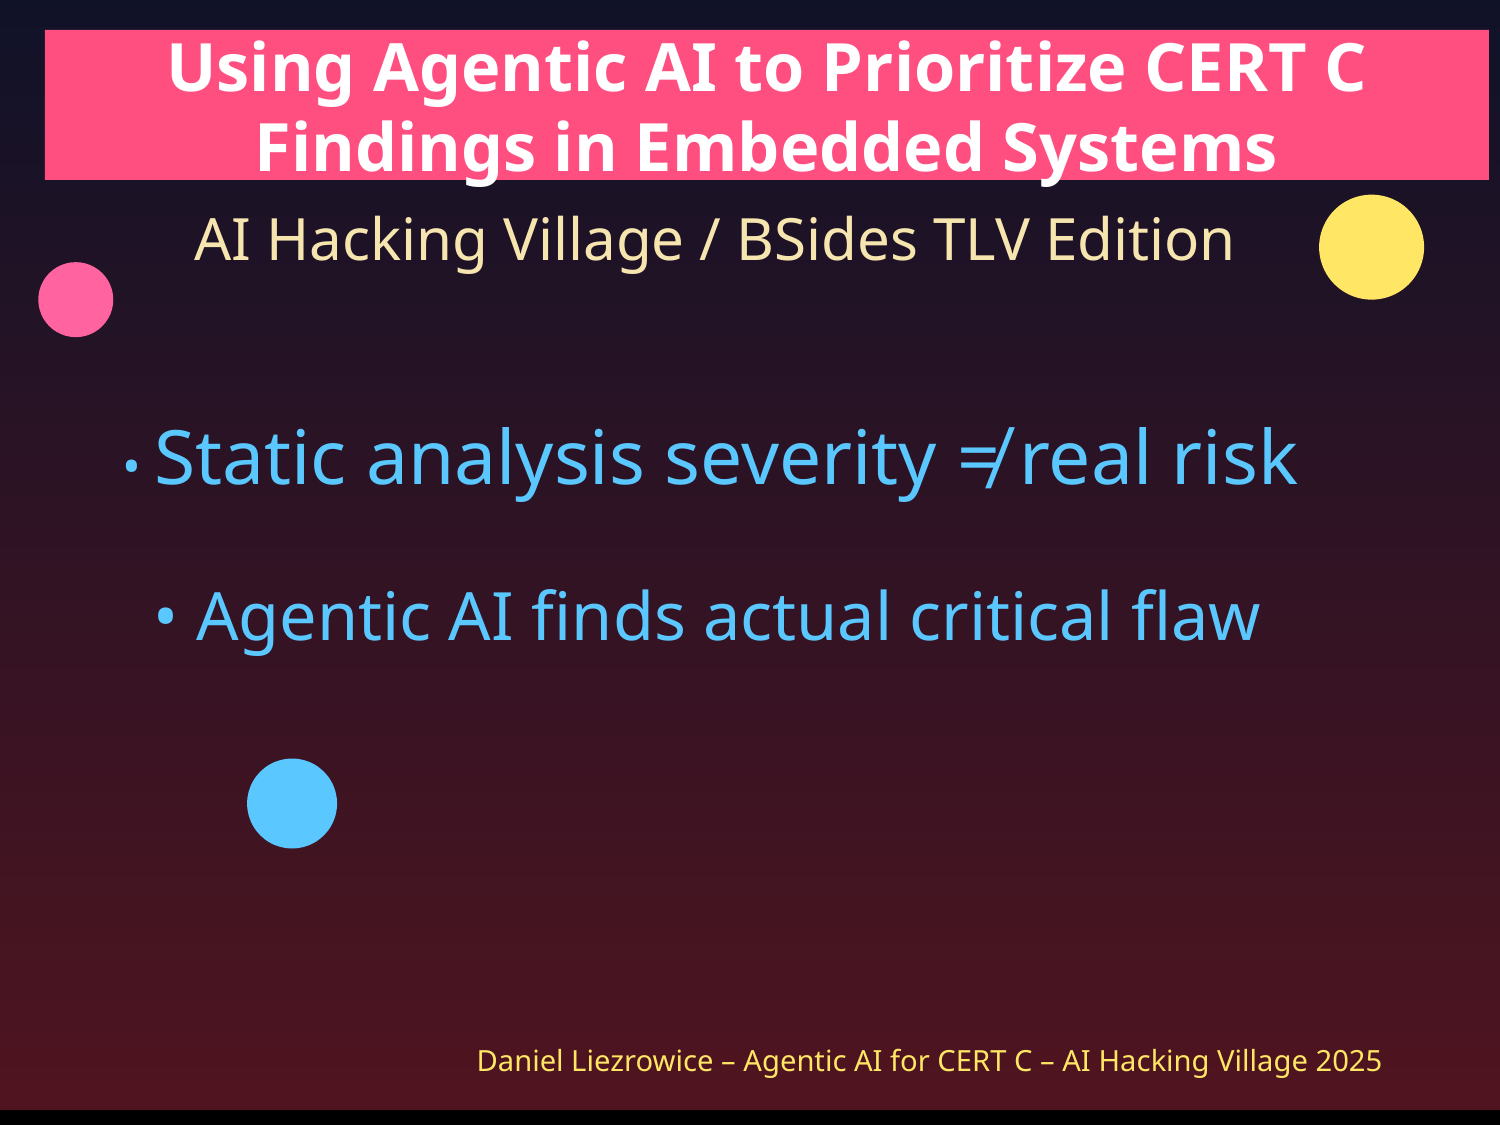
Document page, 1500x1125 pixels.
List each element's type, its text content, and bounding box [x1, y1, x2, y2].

text_box [1318, 193, 1425, 301]
text_box Using Agentic AI to Prioritize CERT C Findings in Embedded Systems [44, 29, 1490, 181]
text_box • Agentic AI finds actual critical flaw [139, 566, 1278, 661]
text_box • Static analysis severity ≠ real risk [107, 402, 1314, 507]
text_box [246, 757, 338, 850]
text_box AI Hacking Village / BSides TLV Edition [179, 194, 1252, 280]
text_box [37, 261, 115, 338]
text_box [0, 0, 1500, 1111]
text_box Daniel Liezrowice – Agentic AI for CERT C – AI Hacking Village 2025 [461, 1034, 1399, 1085]
